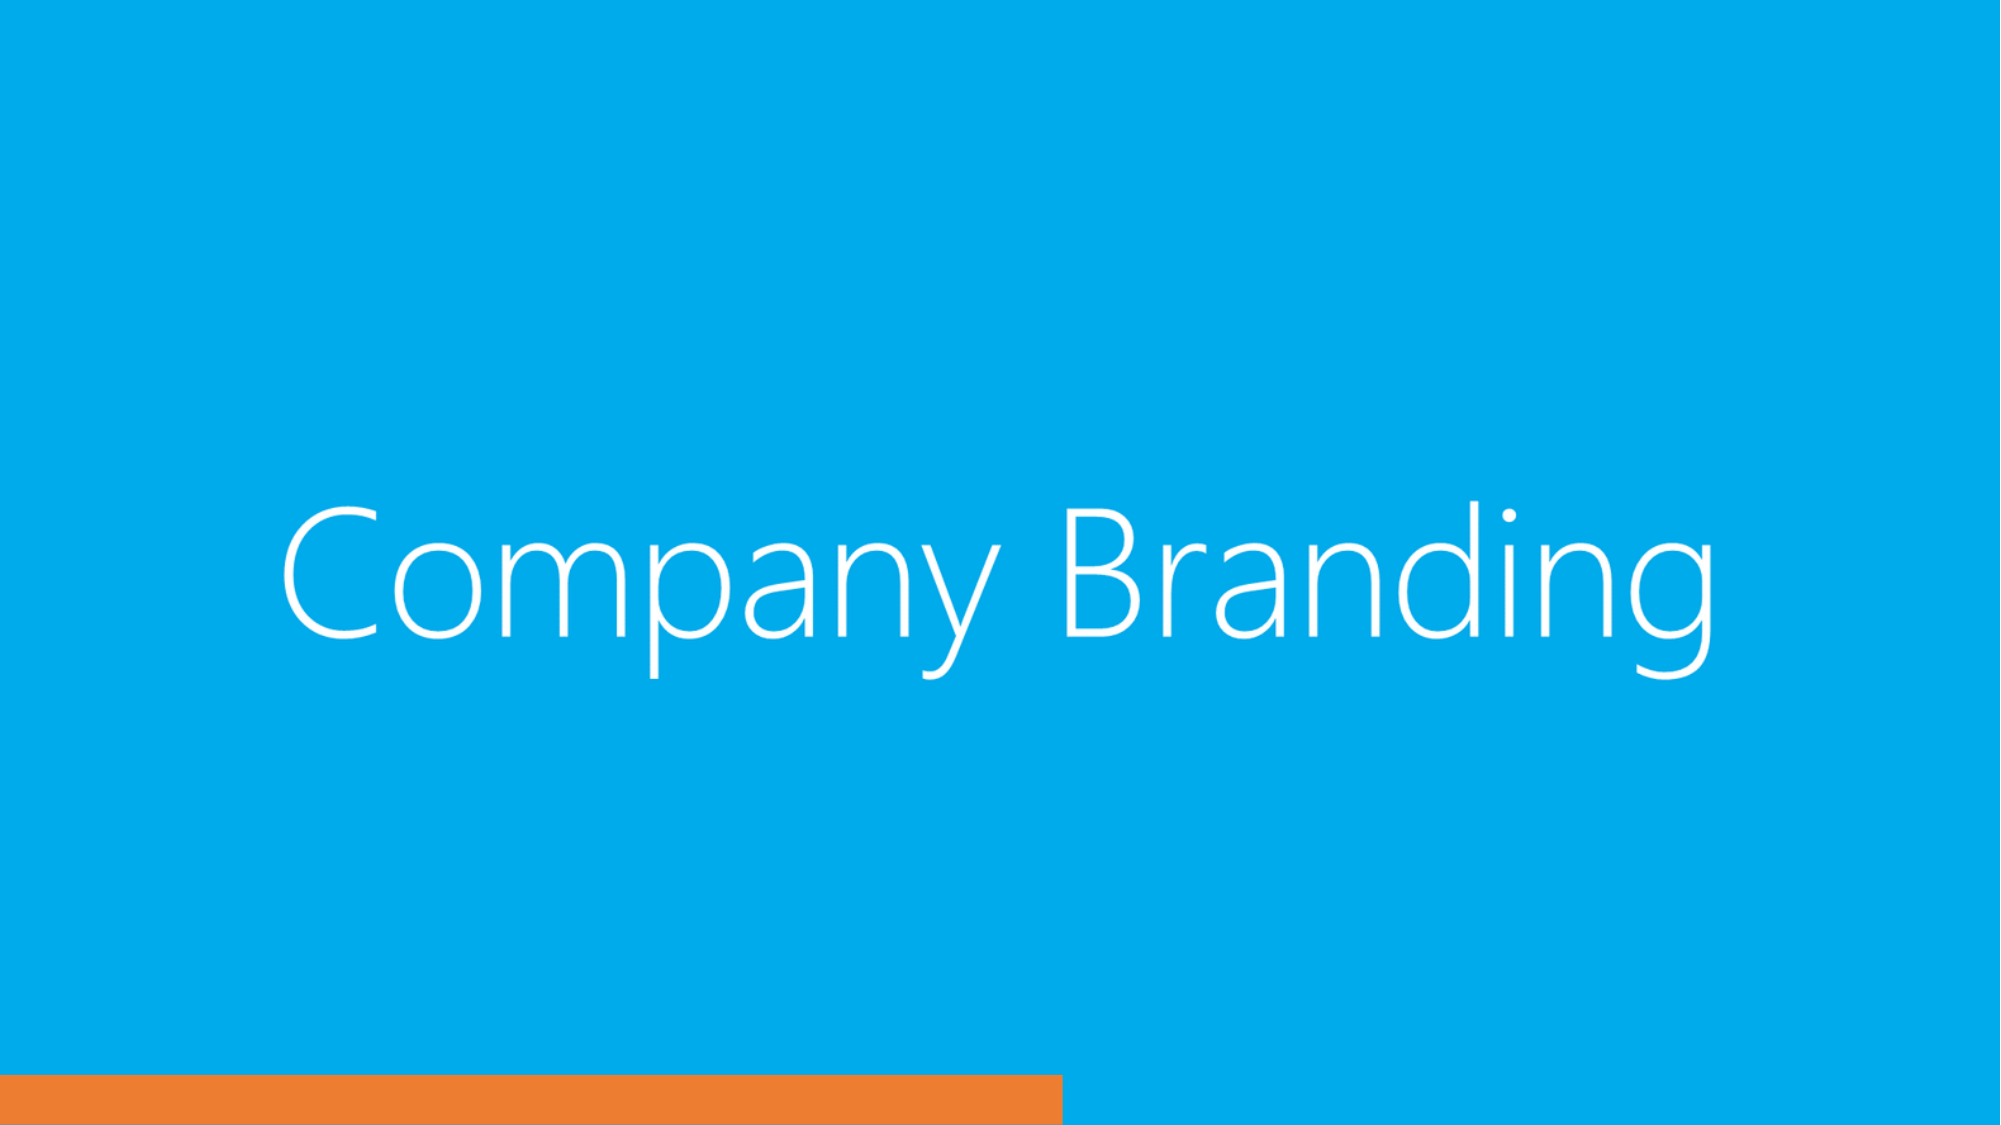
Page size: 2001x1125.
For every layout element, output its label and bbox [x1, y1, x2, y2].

picture [502, 543, 625, 637]
picture [284, 506, 376, 639]
picture [922, 545, 1000, 680]
picture [1163, 544, 1206, 637]
picture [838, 543, 909, 637]
picture [394, 543, 481, 639]
picture [745, 543, 813, 639]
picture [1505, 545, 1513, 637]
picture [1399, 501, 1479, 639]
picture [0, 1075, 1062, 1125]
picture [1541, 543, 1612, 637]
picture [1067, 508, 1139, 637]
picture [1309, 543, 1380, 637]
picture [1631, 543, 1711, 680]
picture [1216, 543, 1284, 639]
picture [1503, 509, 1516, 522]
picture [650, 543, 730, 678]
